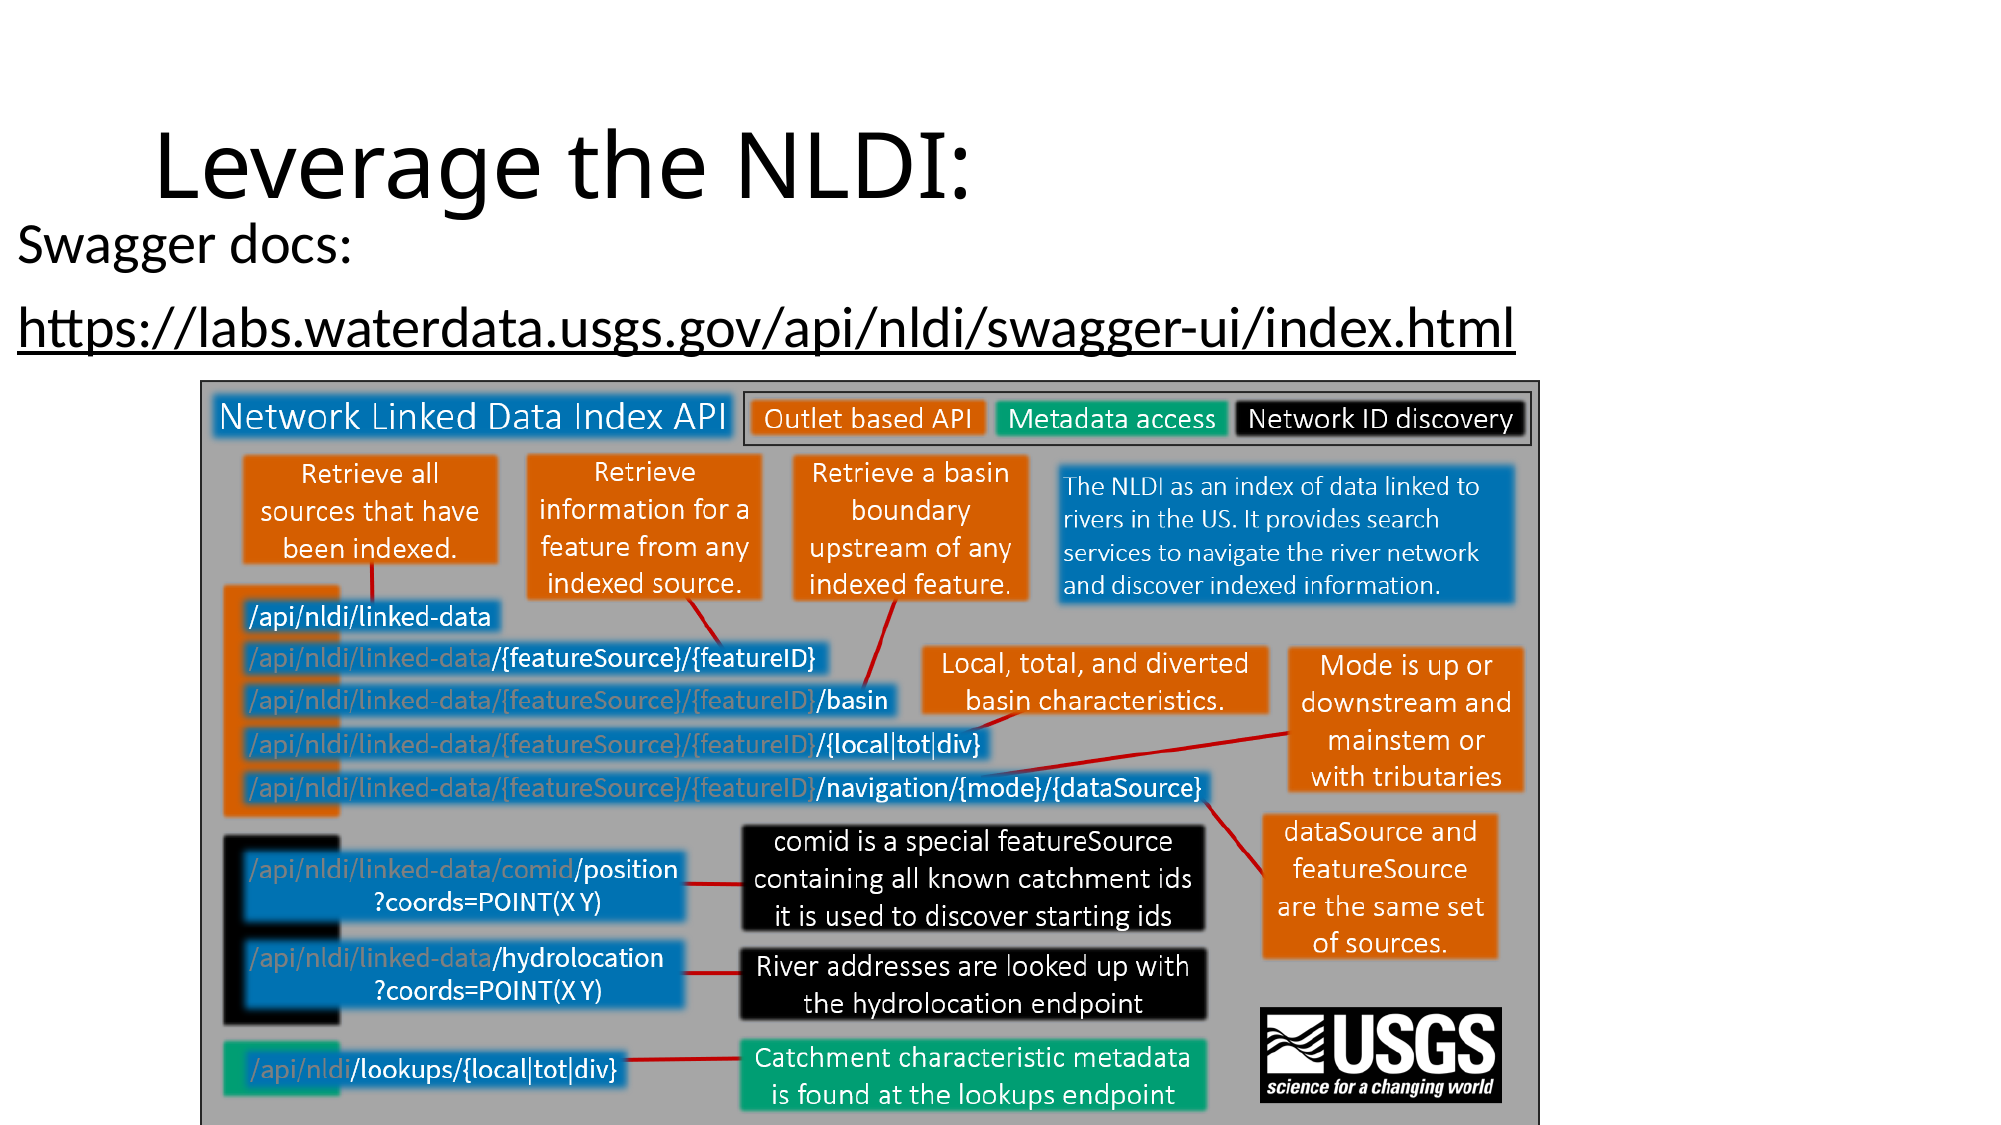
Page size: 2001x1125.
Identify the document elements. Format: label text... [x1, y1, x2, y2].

list Swagger docs: https://labs.waterdata.usgs.gov/api/nldi/swagger-ui/index.html [2, 205, 1727, 920]
title Leverage the NLDI: [137, 59, 1863, 278]
picture [198, 377, 1541, 1125]
